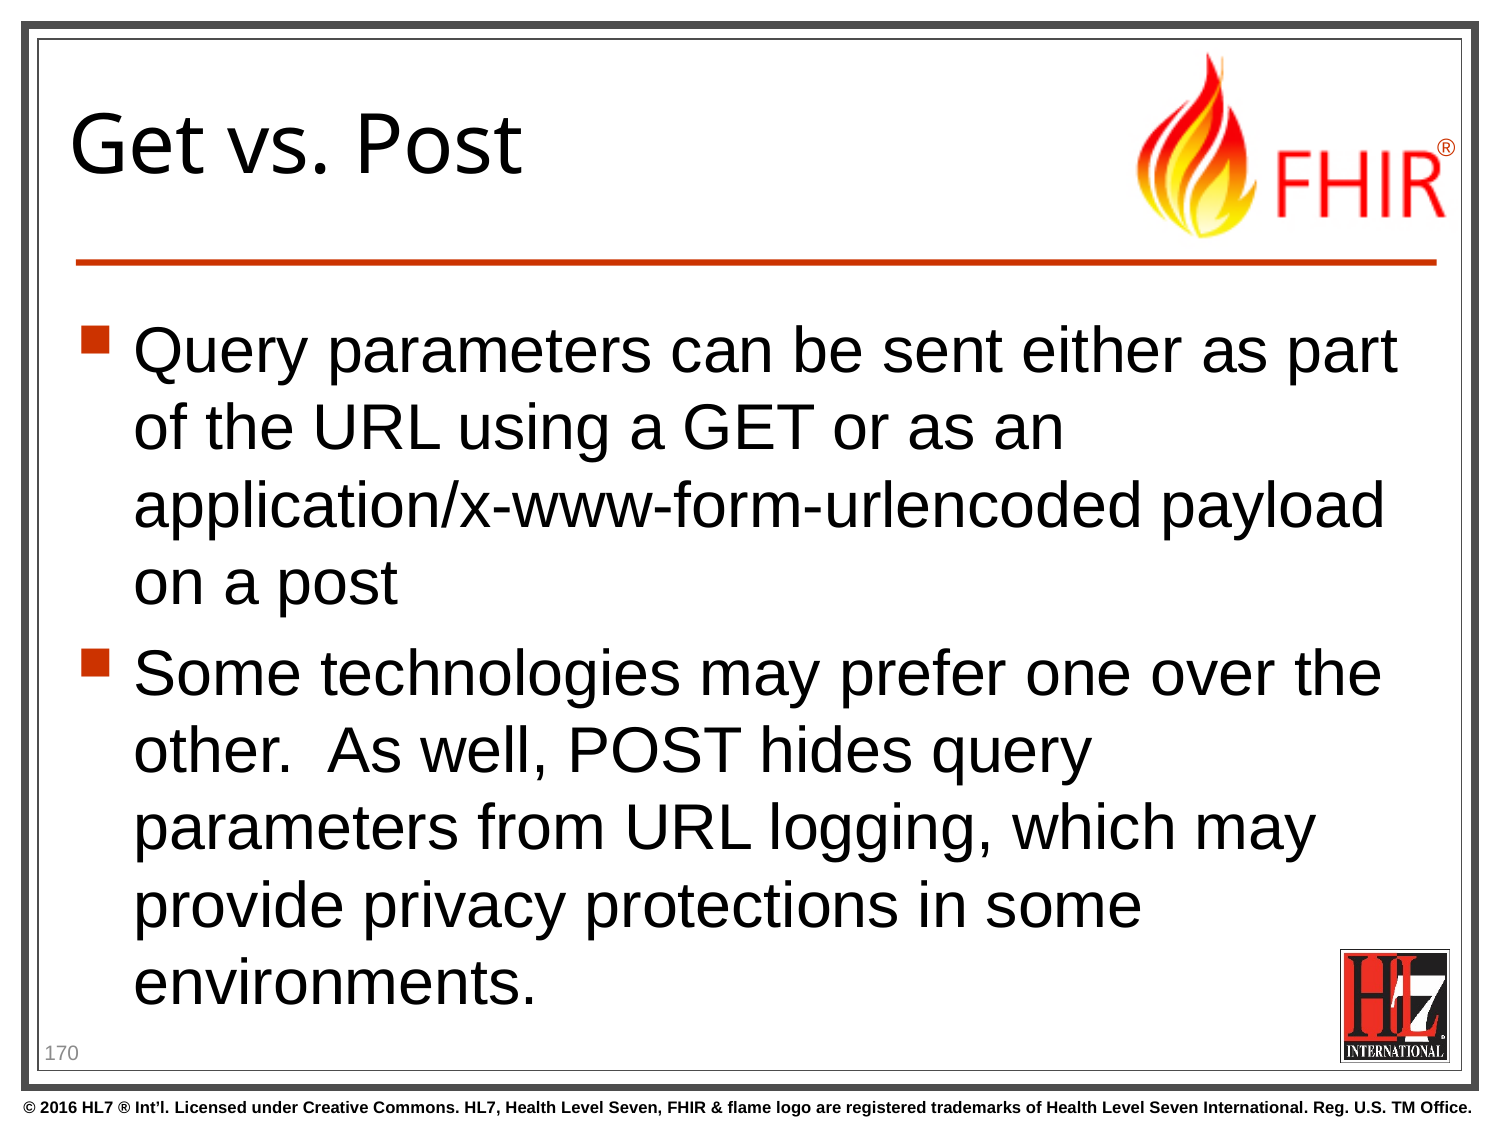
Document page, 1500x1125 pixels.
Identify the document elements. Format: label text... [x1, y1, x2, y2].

picture [1340, 949, 1450, 1063]
picture [1124, 42, 1458, 249]
title Get vs. Post [53, 54, 1128, 244]
list Query parameters can be sent either as part of the URL using a GET or as an application/x-www-form-urlencoded payload on a post Some technologies may prefer one over the other. As well, POST hides query parameters from URL logging, which may provide privacy protections in some environments. [62, 299, 1438, 1059]
slide_number 170 [29, 1034, 148, 1071]
